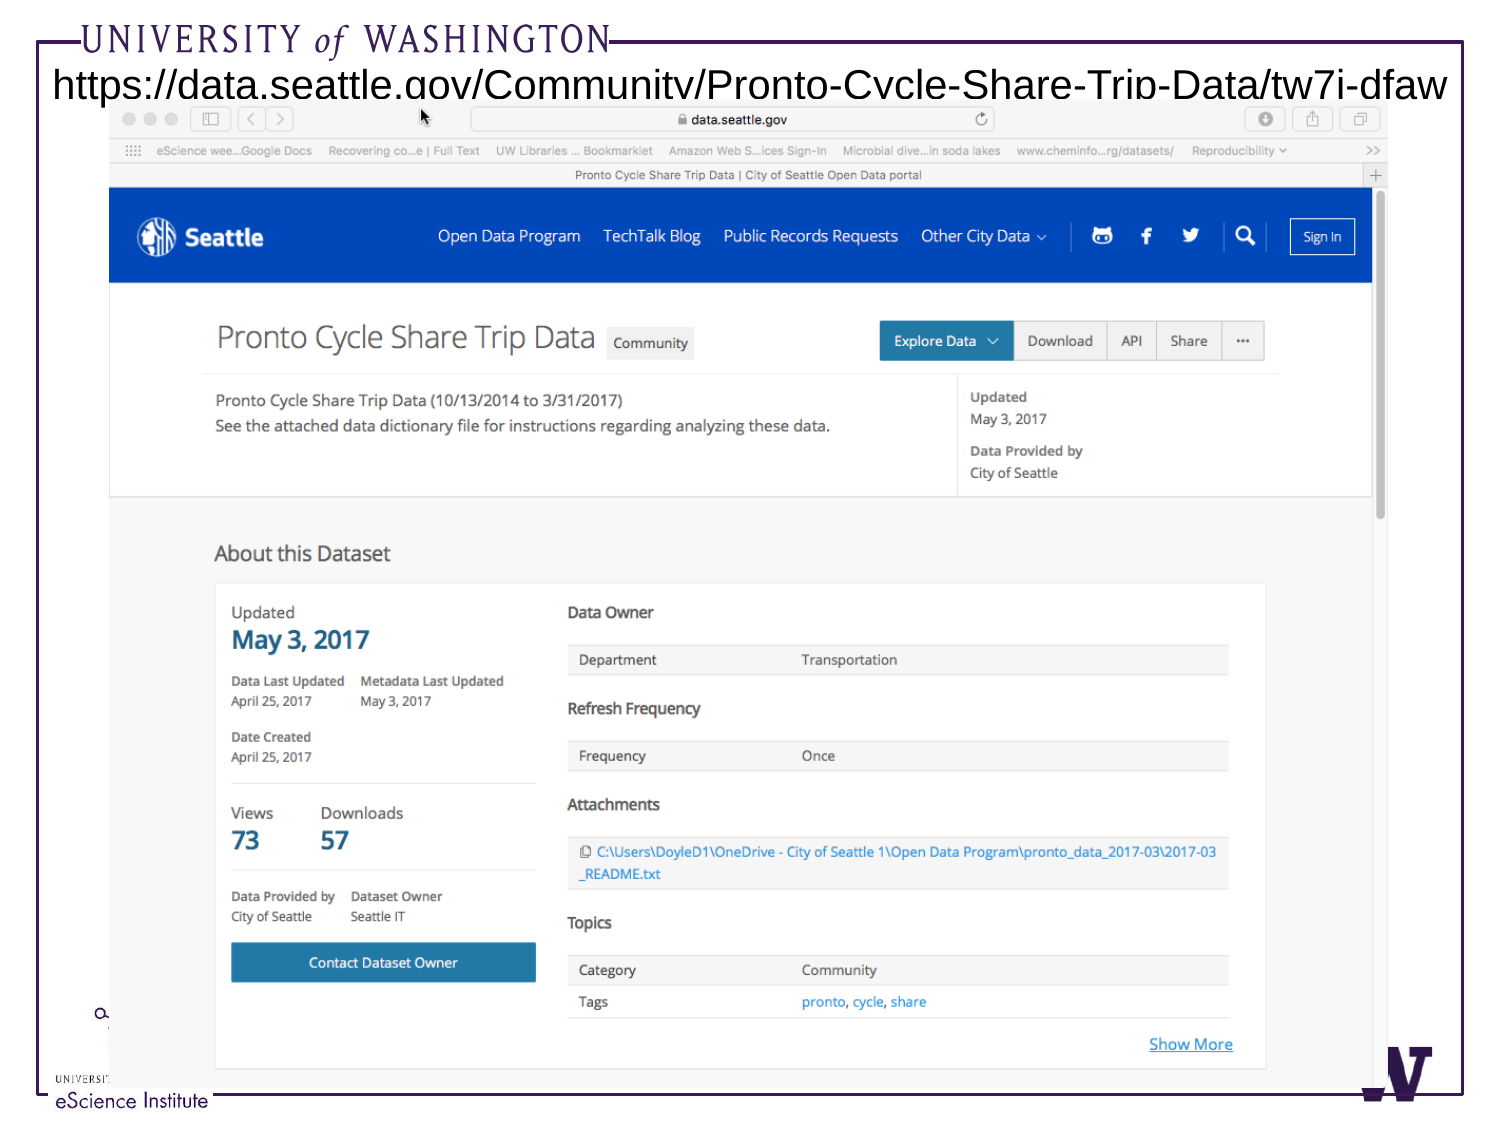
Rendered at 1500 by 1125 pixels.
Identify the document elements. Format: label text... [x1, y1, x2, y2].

picture [48, 99, 1438, 1113]
picture [81, 24, 609, 50]
picture [1339, 1096, 1438, 1107]
text_box https://data.seattle.gov/Community/Pronto-Cycle-Share-Trip-Data/tw7j-dfaw [37, 50, 1475, 115]
